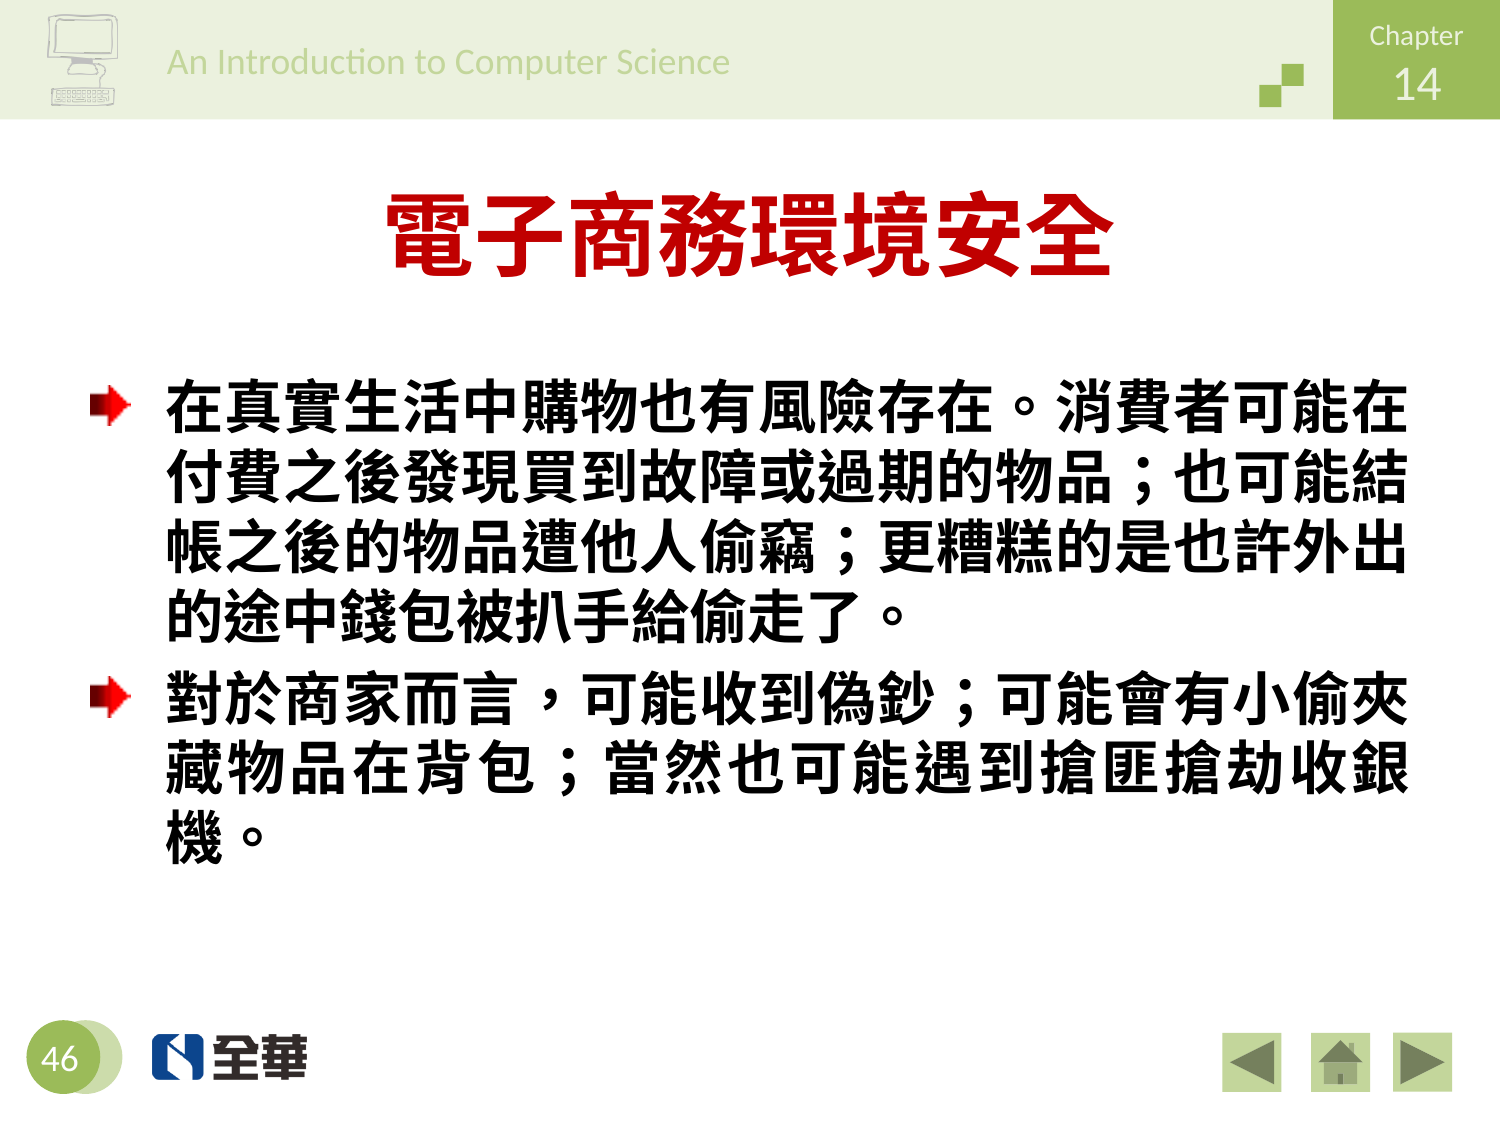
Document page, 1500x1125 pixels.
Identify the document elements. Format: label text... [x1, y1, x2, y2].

picture [90, 676, 131, 718]
list 在真實生活中購物也有風險存在。消費者可能在付費之後發現買到故障或過期的物品；也可能結帳之後的物品遭他人偷竊；更糟糕的是也許外出的途中錢包被扒手給偷走了。 對於商家而言，可能收到偽鈔；可能會有小偷夾藏物品在背包；當然也可能遇到搶匪搶劫收銀機。 [75, 363, 1425, 1005]
picture [90, 385, 131, 426]
title 電子商務環境安全 [75, 138, 1425, 327]
picture [47, 14, 118, 106]
picture [152, 1034, 307, 1080]
